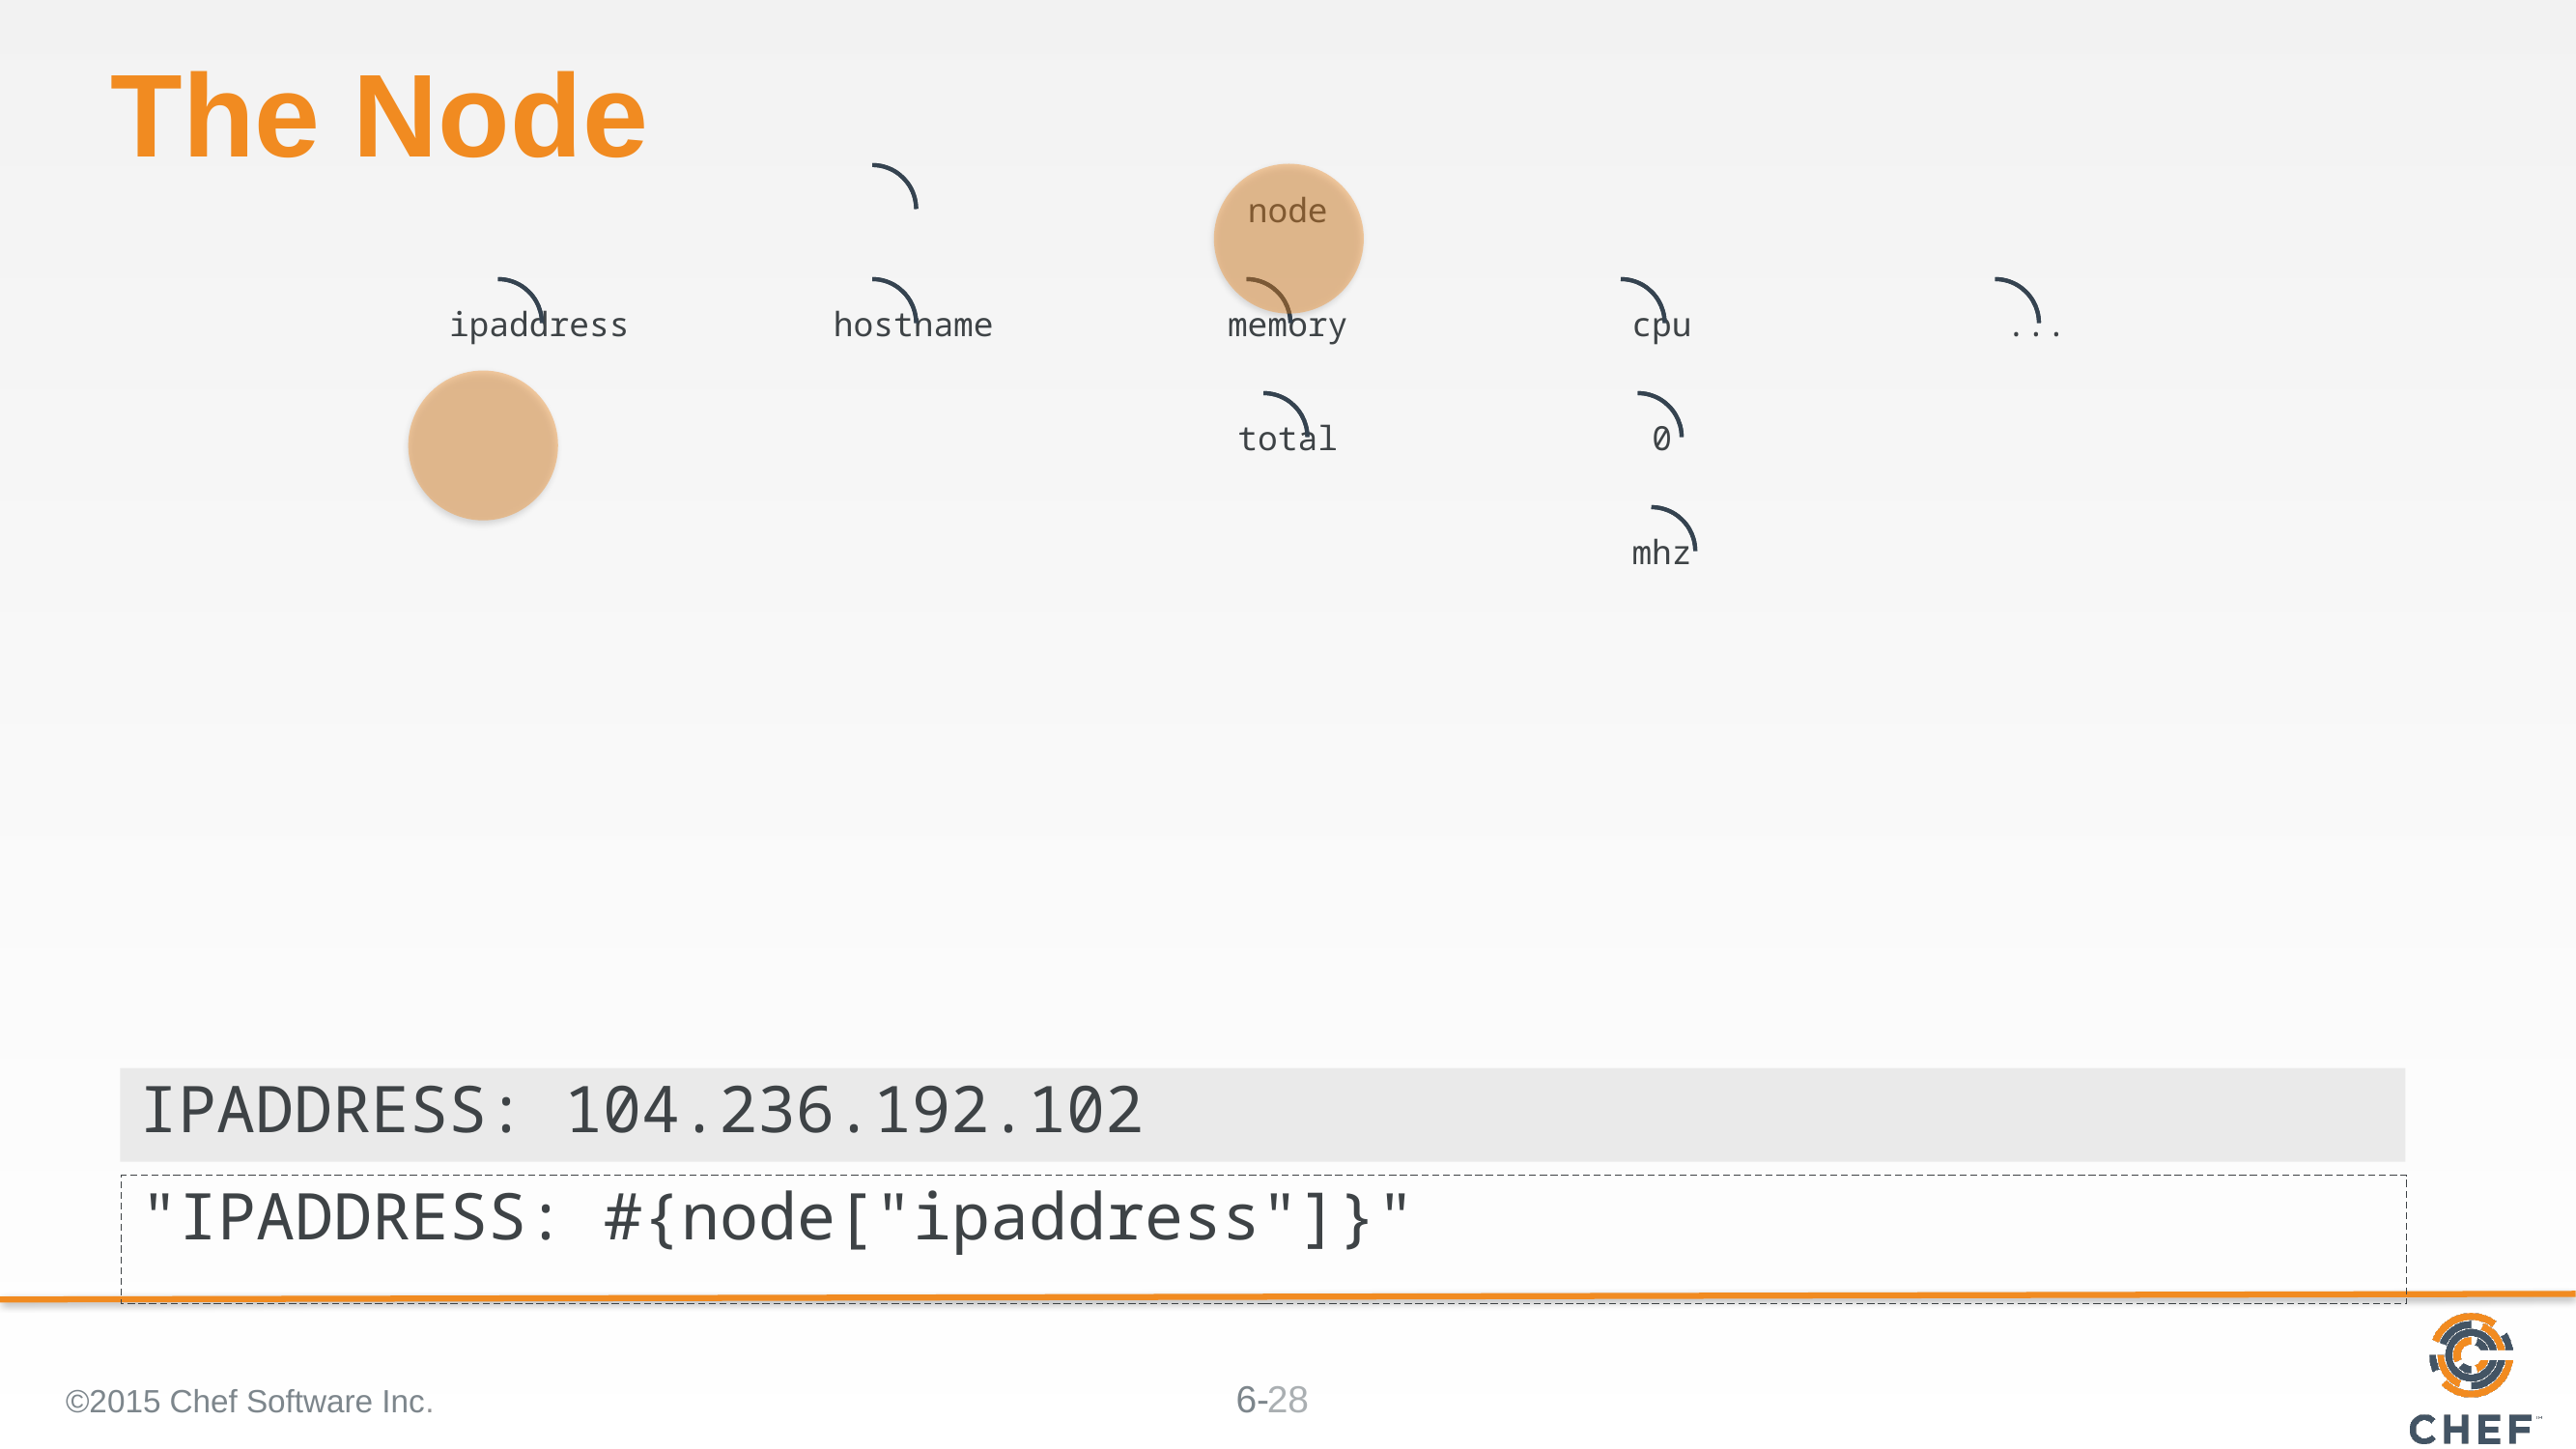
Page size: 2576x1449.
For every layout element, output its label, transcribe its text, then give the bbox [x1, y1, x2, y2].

text_box The Node [96, 48, 2463, 180]
text_box "IPADDRESS: #{node["ipaddress"]}" [121, 1175, 2407, 1304]
text_box IPADDRESS: 104.236.192.102 [120, 1067, 2406, 1162]
slide_number 28 [998, 1359, 1578, 1437]
footer ©2015 Chef Software Inc. [51, 1359, 952, 1440]
picture [2399, 1297, 2550, 1449]
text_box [139, 164, 2437, 938]
